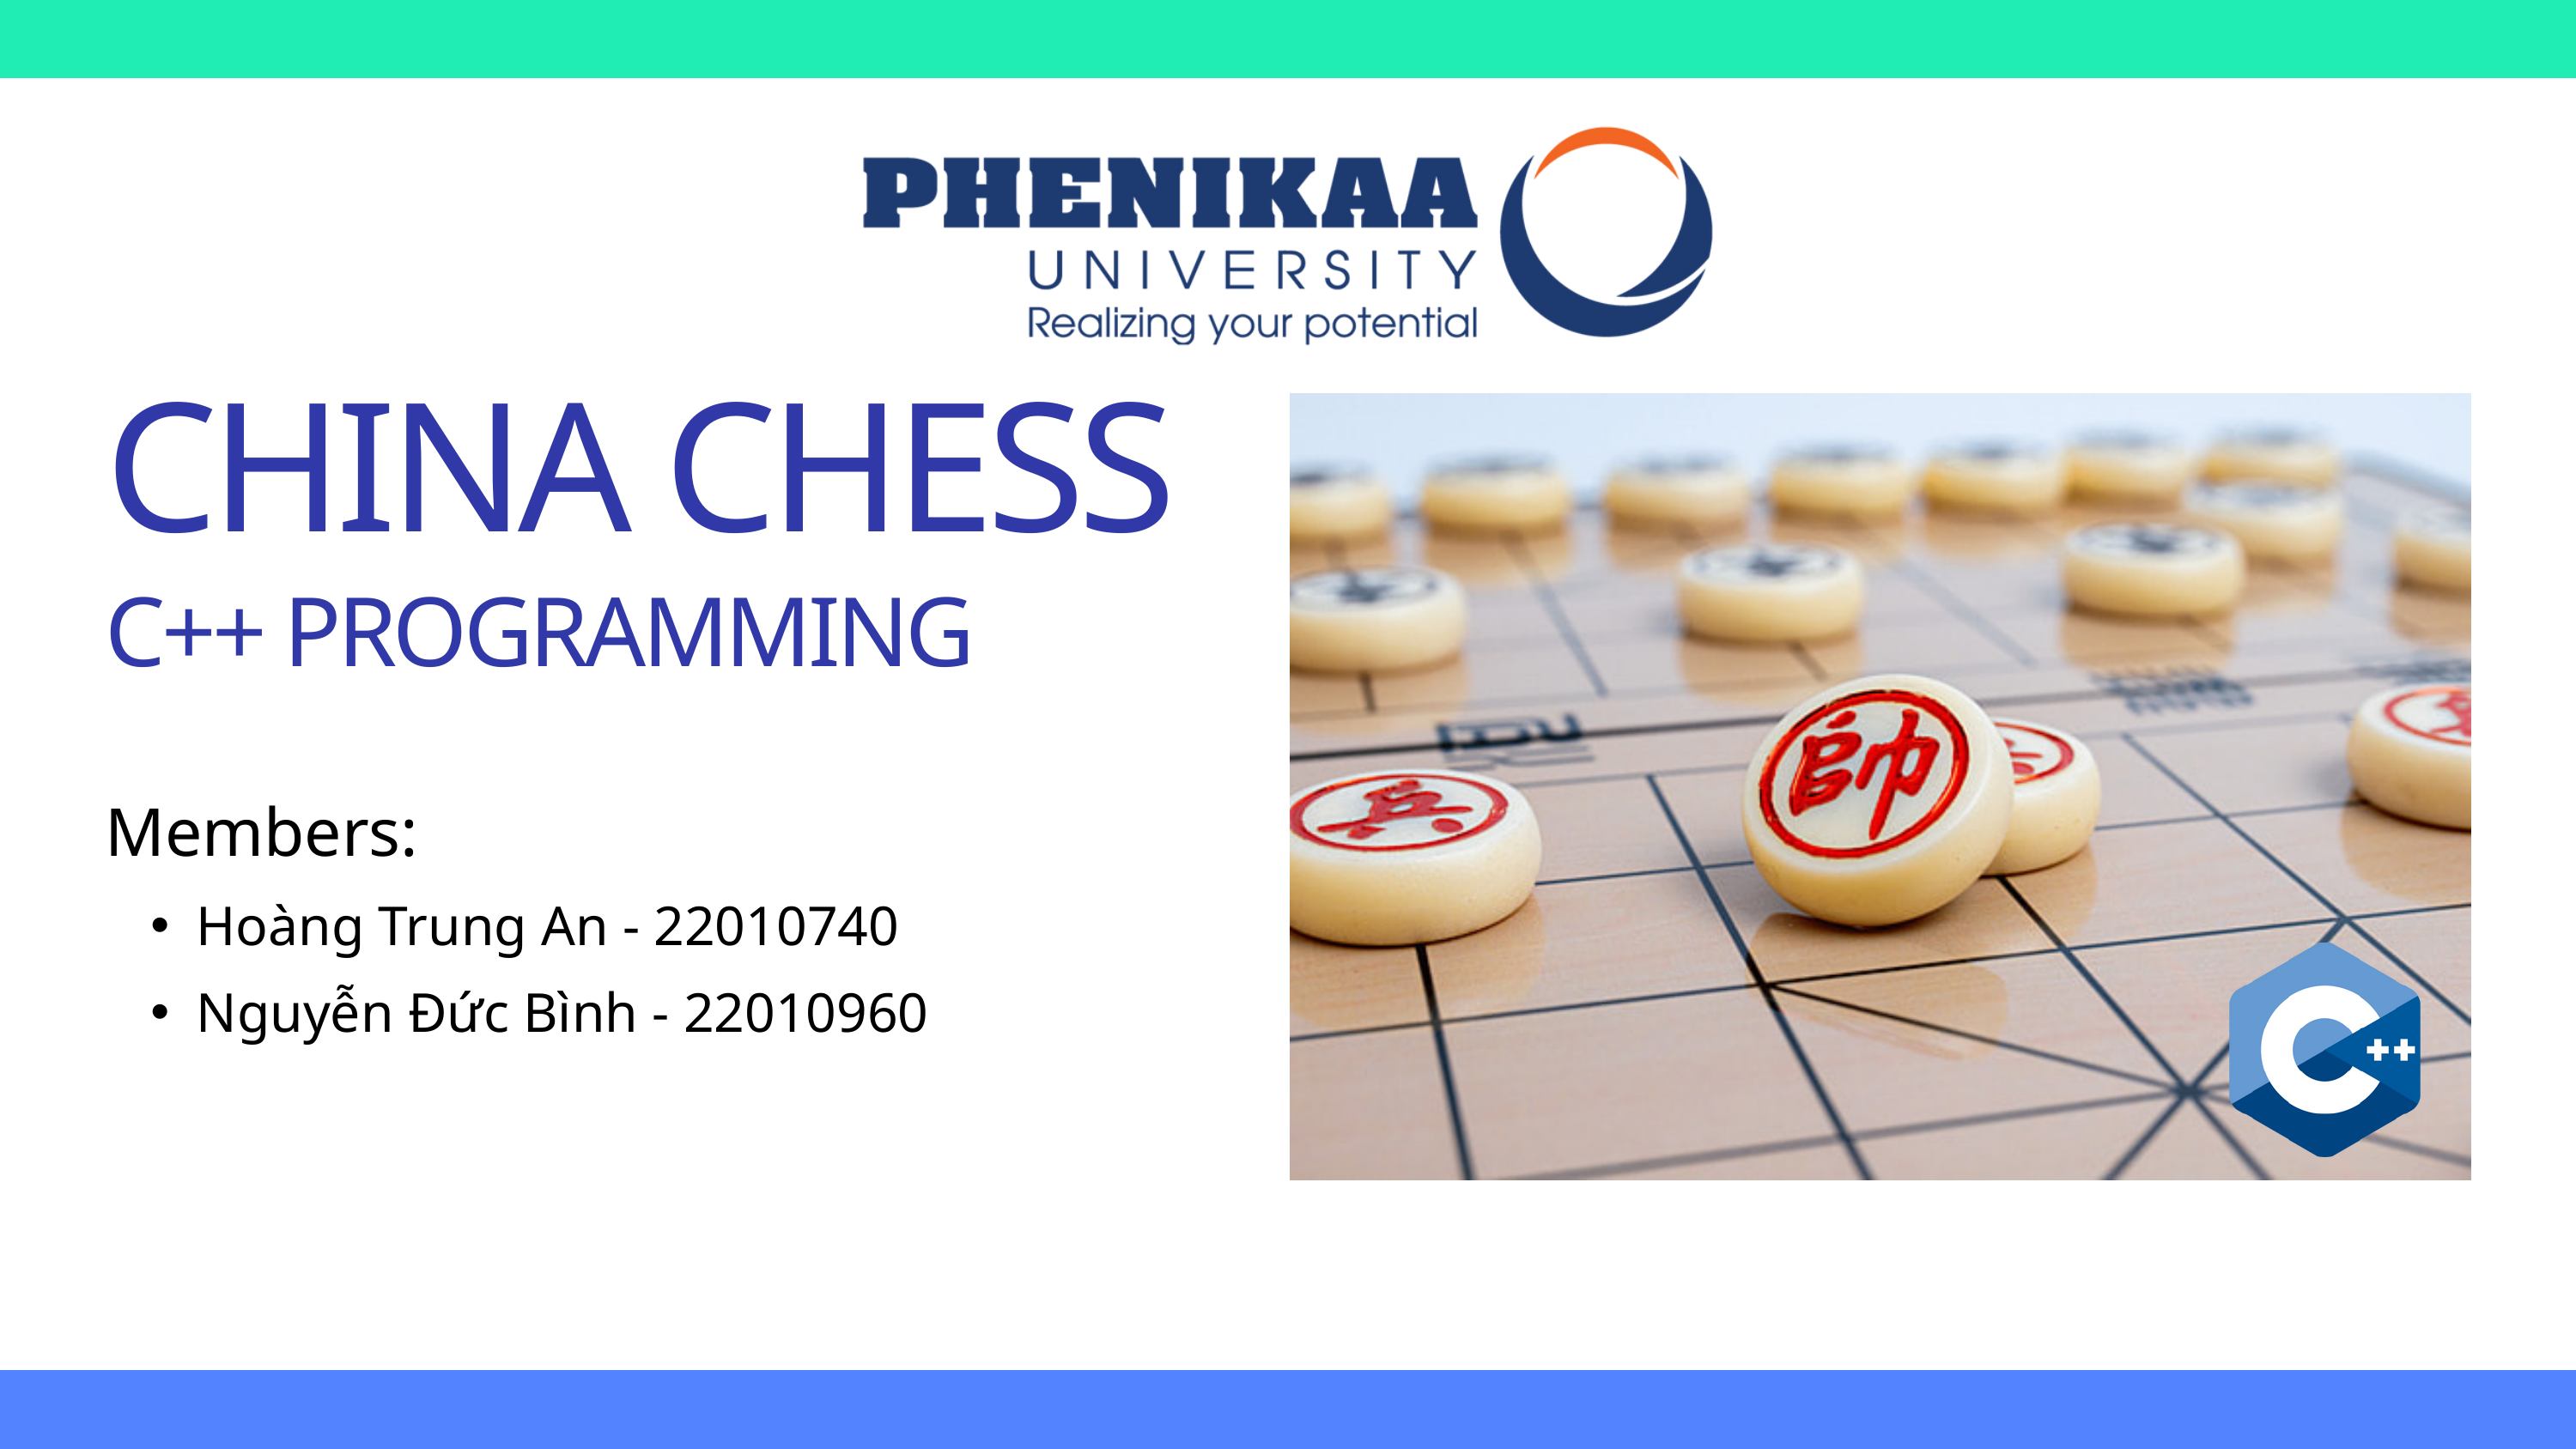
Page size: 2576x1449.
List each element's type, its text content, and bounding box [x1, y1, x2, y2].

text_box C++ PROGRAMMING [105, 584, 1285, 687]
text_box [855, 108, 1721, 364]
picture [1290, 393, 2471, 1180]
text_box CHINA CHESS [105, 388, 1352, 568]
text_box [0, 0, 2576, 79]
text_box Members: Hoàng Trung An - 22010740 Nguyễn Đức Bình - 22010960 [105, 762, 1255, 1044]
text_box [0, 1369, 2576, 1449]
